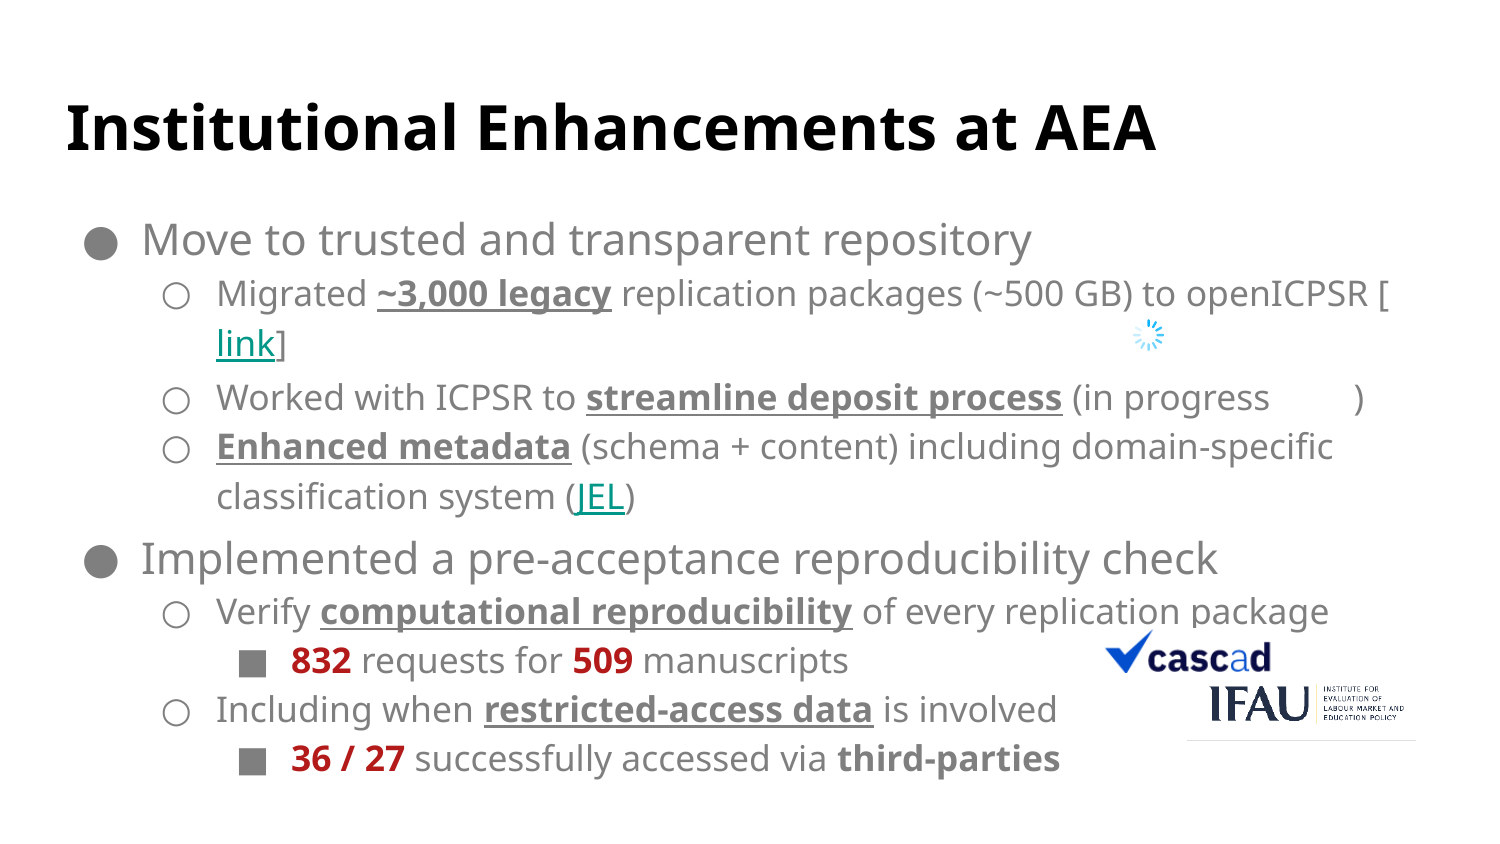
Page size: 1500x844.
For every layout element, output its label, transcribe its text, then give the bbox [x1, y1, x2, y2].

list Move to trusted and transparent repository Migrated ~3,000 legacy replication packages (~500 GB) to openICPSR [link] Worked with ICPSR to streamline deposit process (in progress ) Enhanced metadata (schema + content) including domain-specific classification system (JEL) Implemented a pre-acceptance reproducibility check Verify computational reproducibility of every replication package 832 requests for 509 manuscripts Including when restricted-access data is involved 36 / 27 successfully accessed via third-parties [51, 189, 1449, 750]
picture [1128, 315, 1169, 355]
title Institutional Enhancements at AEA [51, 72, 1449, 176]
picture [1095, 628, 1417, 750]
